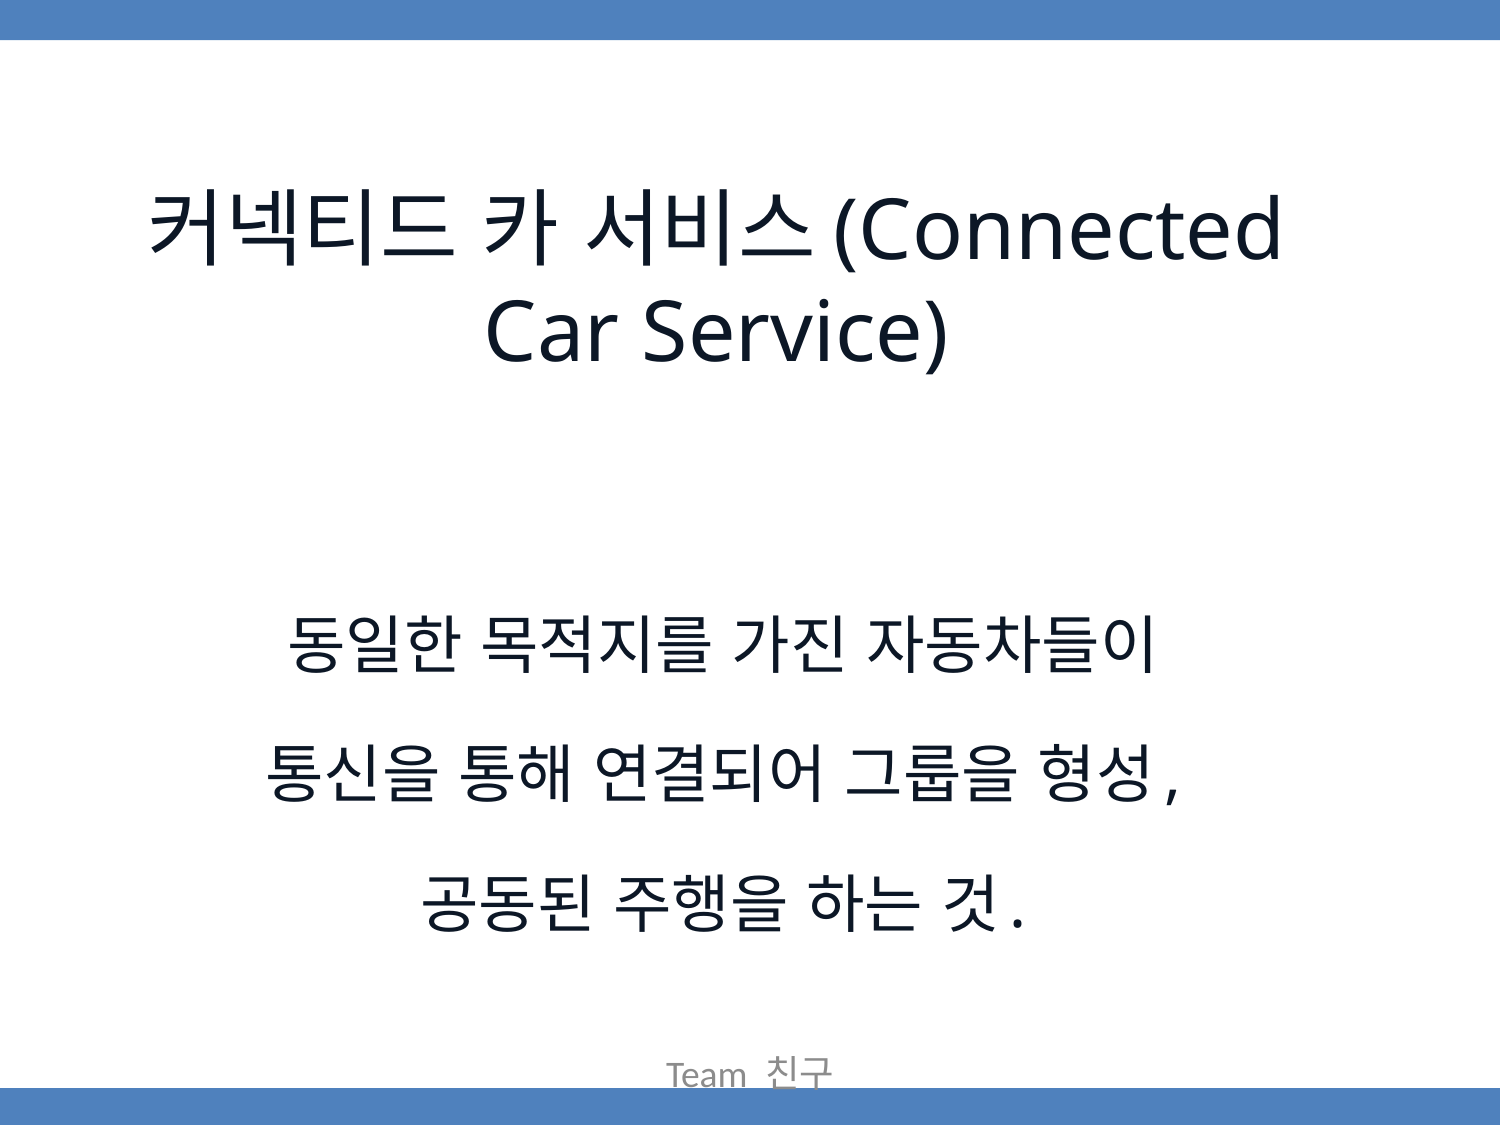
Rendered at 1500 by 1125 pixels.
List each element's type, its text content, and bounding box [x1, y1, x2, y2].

title 커넥티드 카 서비스(Connected Car Service) [69, 167, 1364, 386]
text_box Team 친구 [496, 1042, 1004, 1103]
text_box [0, 0, 1500, 42]
text_box 동일한 목적지를 가진 자동차들이 통신을 통해 연결되어 그룹을 형성, 공동된 주행을 하는 것. [76, 538, 1371, 953]
text_box [0, 1086, 1500, 1125]
